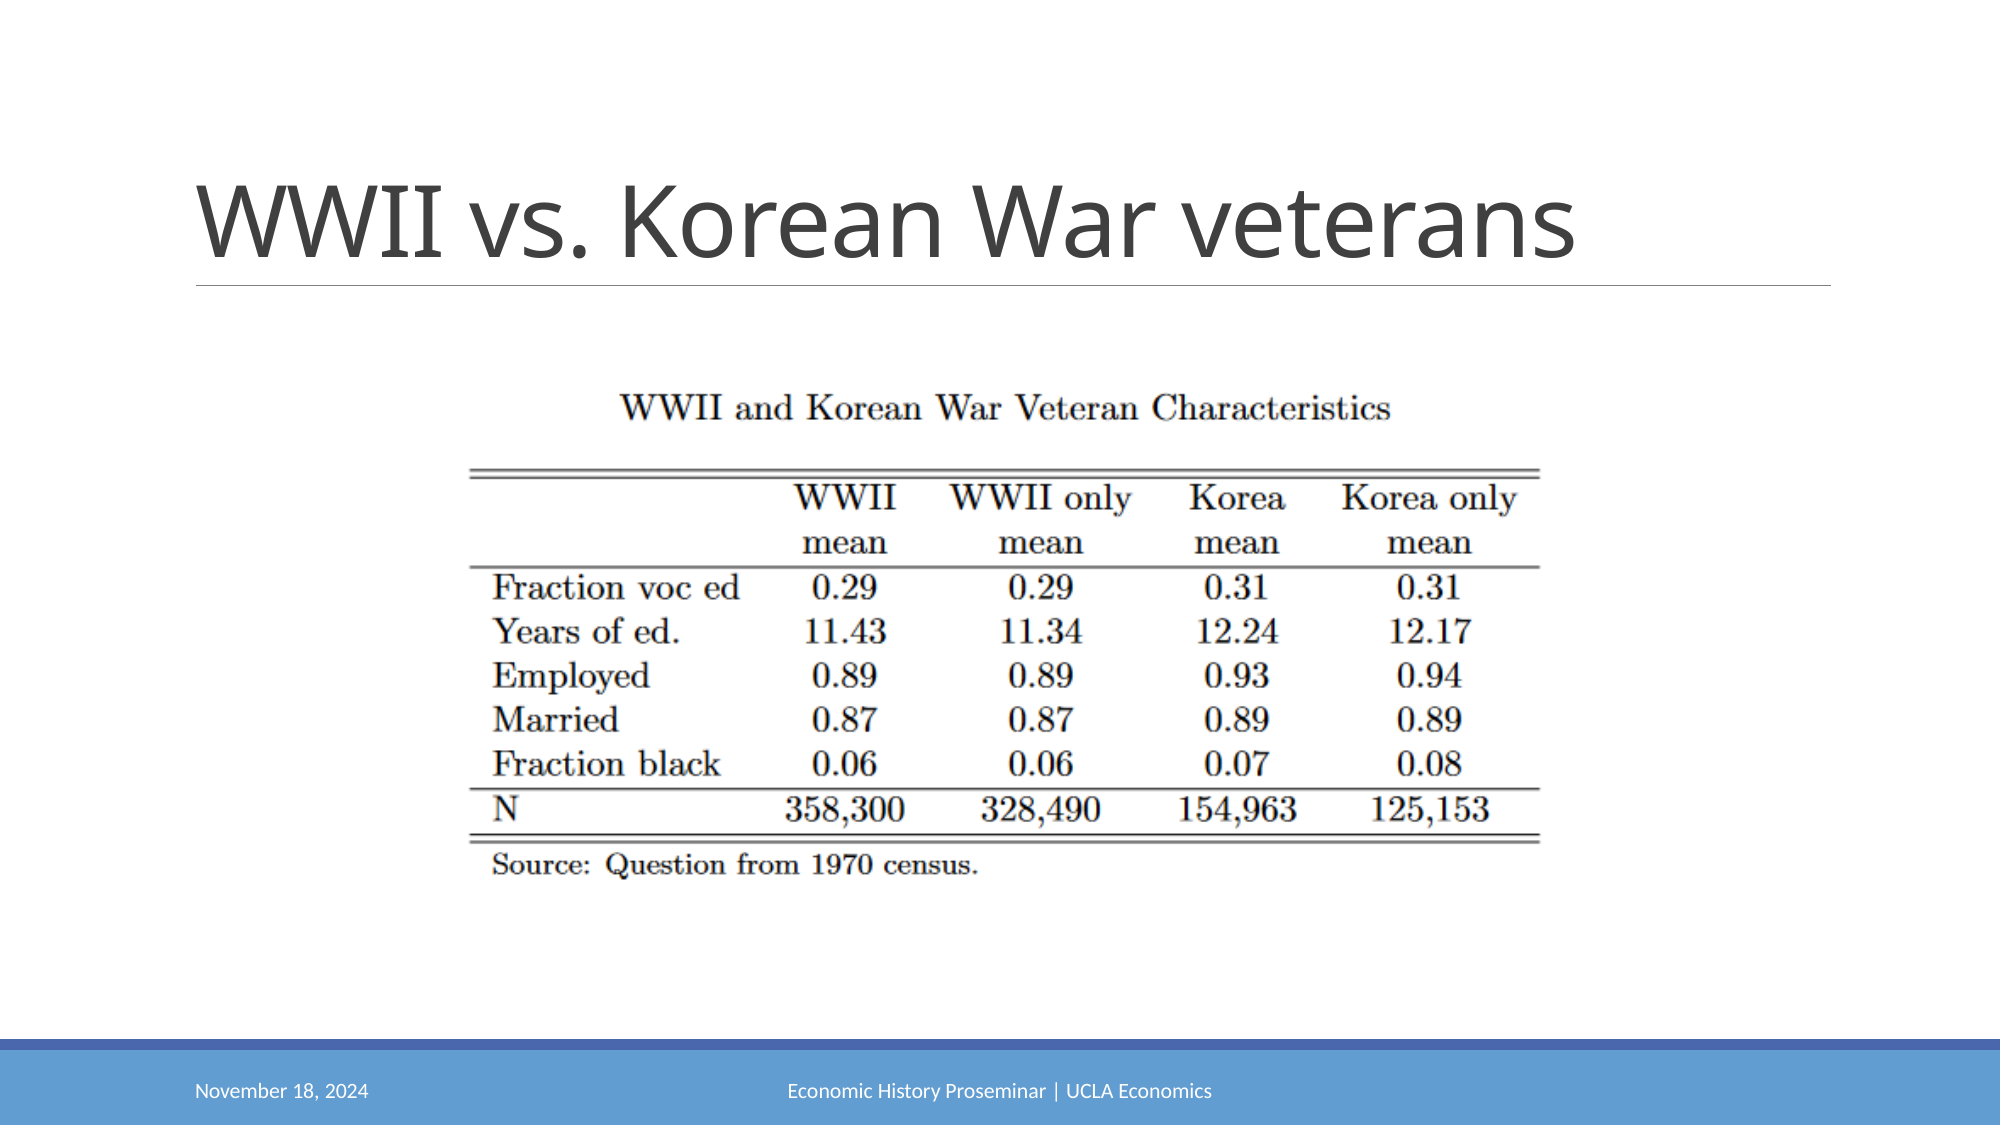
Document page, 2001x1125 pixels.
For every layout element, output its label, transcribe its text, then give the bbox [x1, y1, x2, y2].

footer Economic History Proseminar | UCLA Economics [604, 1059, 1396, 1120]
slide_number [180, 1059, 586, 1120]
list [180, 302, 1830, 974]
title WWII vs. Korean War veterans [180, 47, 1830, 285]
picture [412, 351, 1588, 913]
